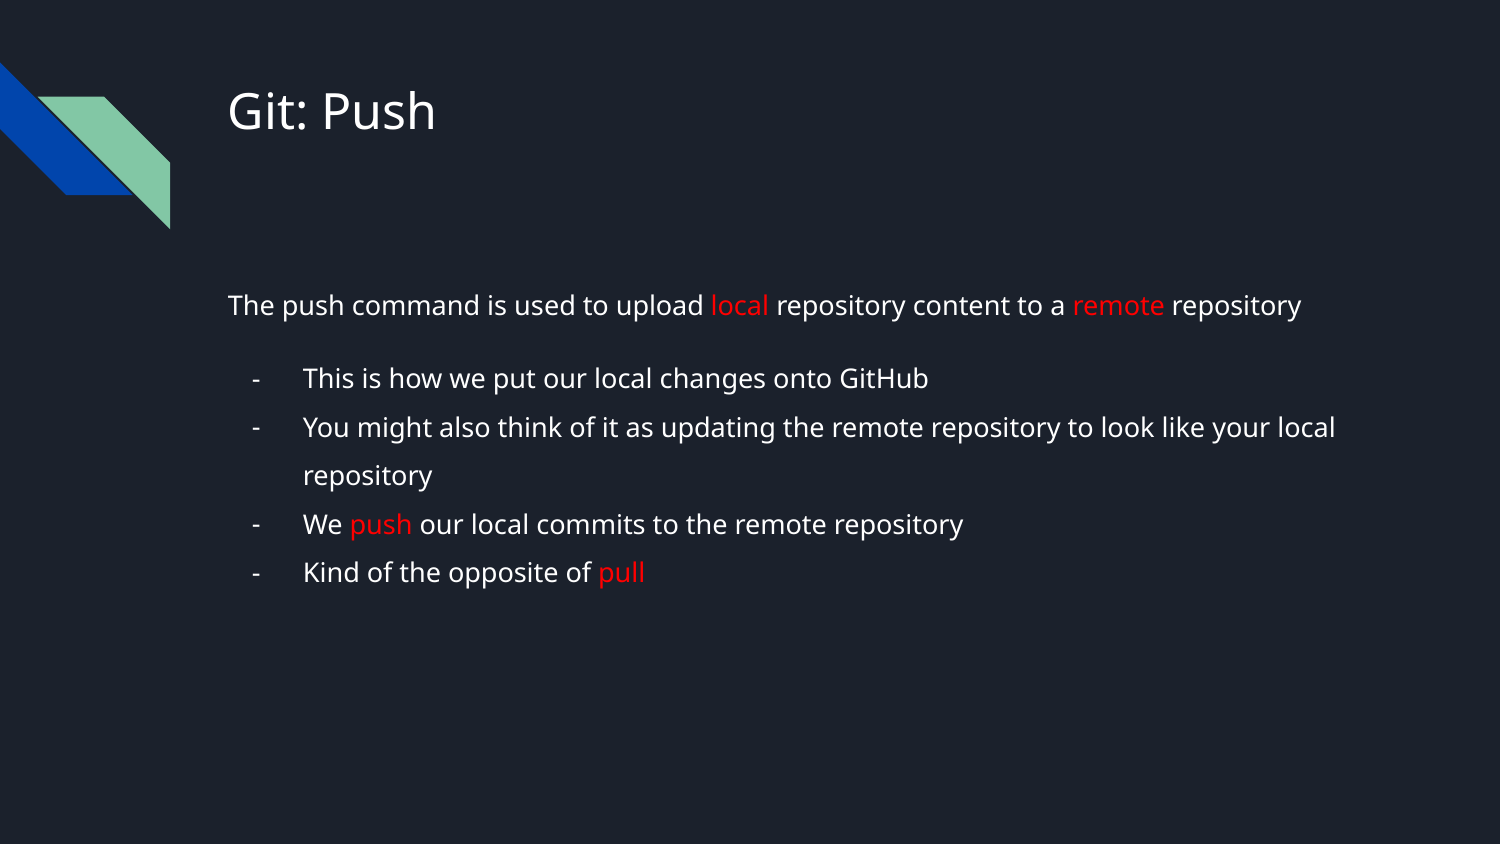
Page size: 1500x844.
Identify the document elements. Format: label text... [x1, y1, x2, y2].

title Git: Push [212, 64, 1368, 215]
list The push command is used to upload local repository content to a remote repository This is how we put our local changes onto GitHub You might also think of it as updating the remote repository to look like your local repository We push our local commits to the remote repository Kind of the opposite of pull [212, 257, 1368, 735]
